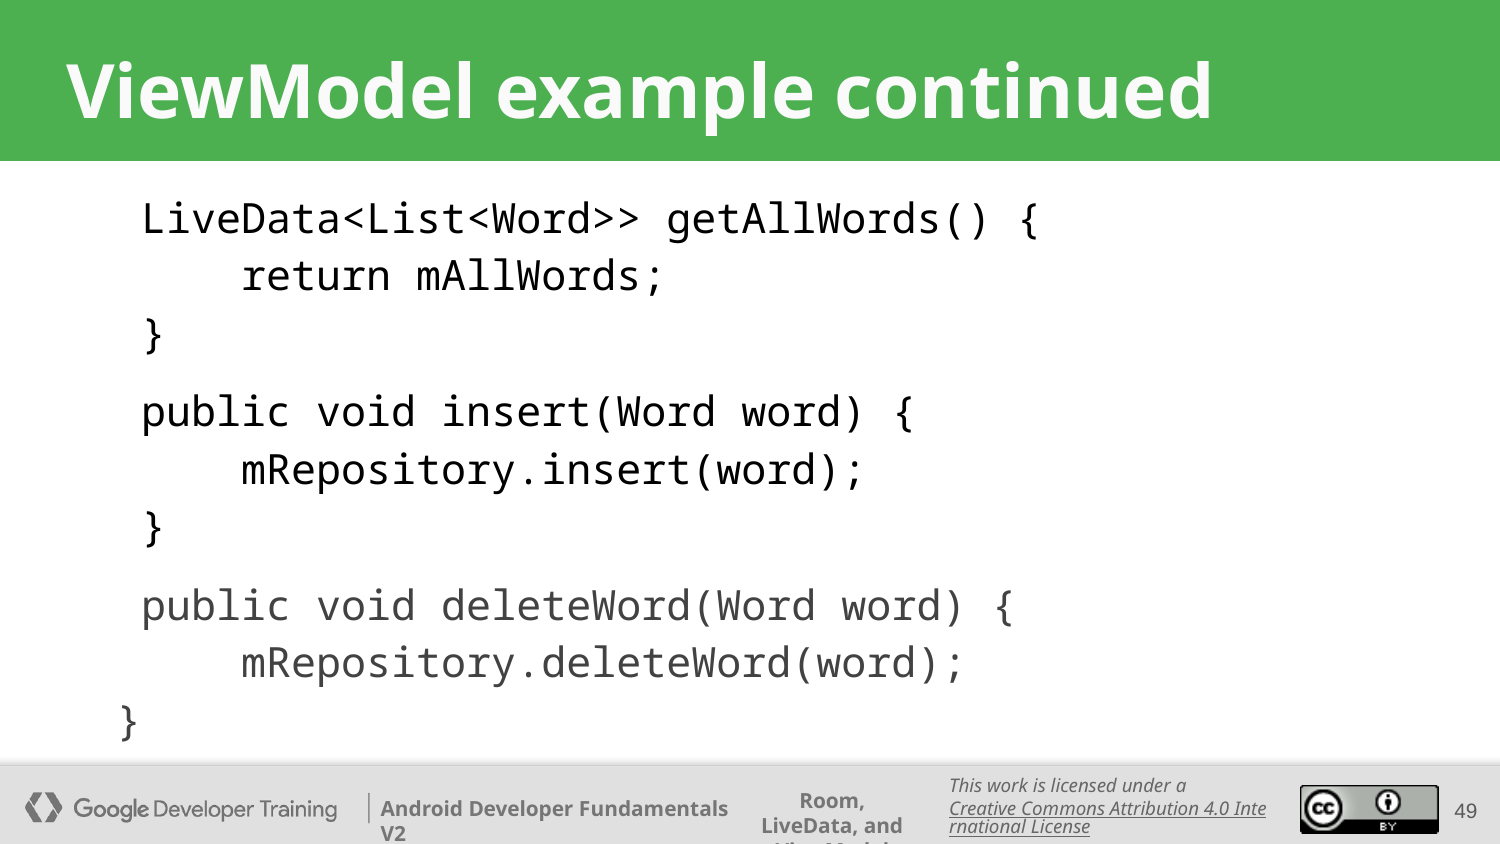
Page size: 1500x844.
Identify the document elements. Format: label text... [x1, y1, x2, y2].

picture [0, 161, 1500, 844]
slide_number ‹#› [1402, 777, 1493, 842]
title ViewModel example continued [51, 28, 1449, 122]
list LiveData<List<Word>> getAllWords() { return mAllWords; } public void insert(Word word) { mRepository.insert(word); } public void deleteWord(Word word) { mRepository.deleteWord(word); } [51, 168, 1449, 735]
